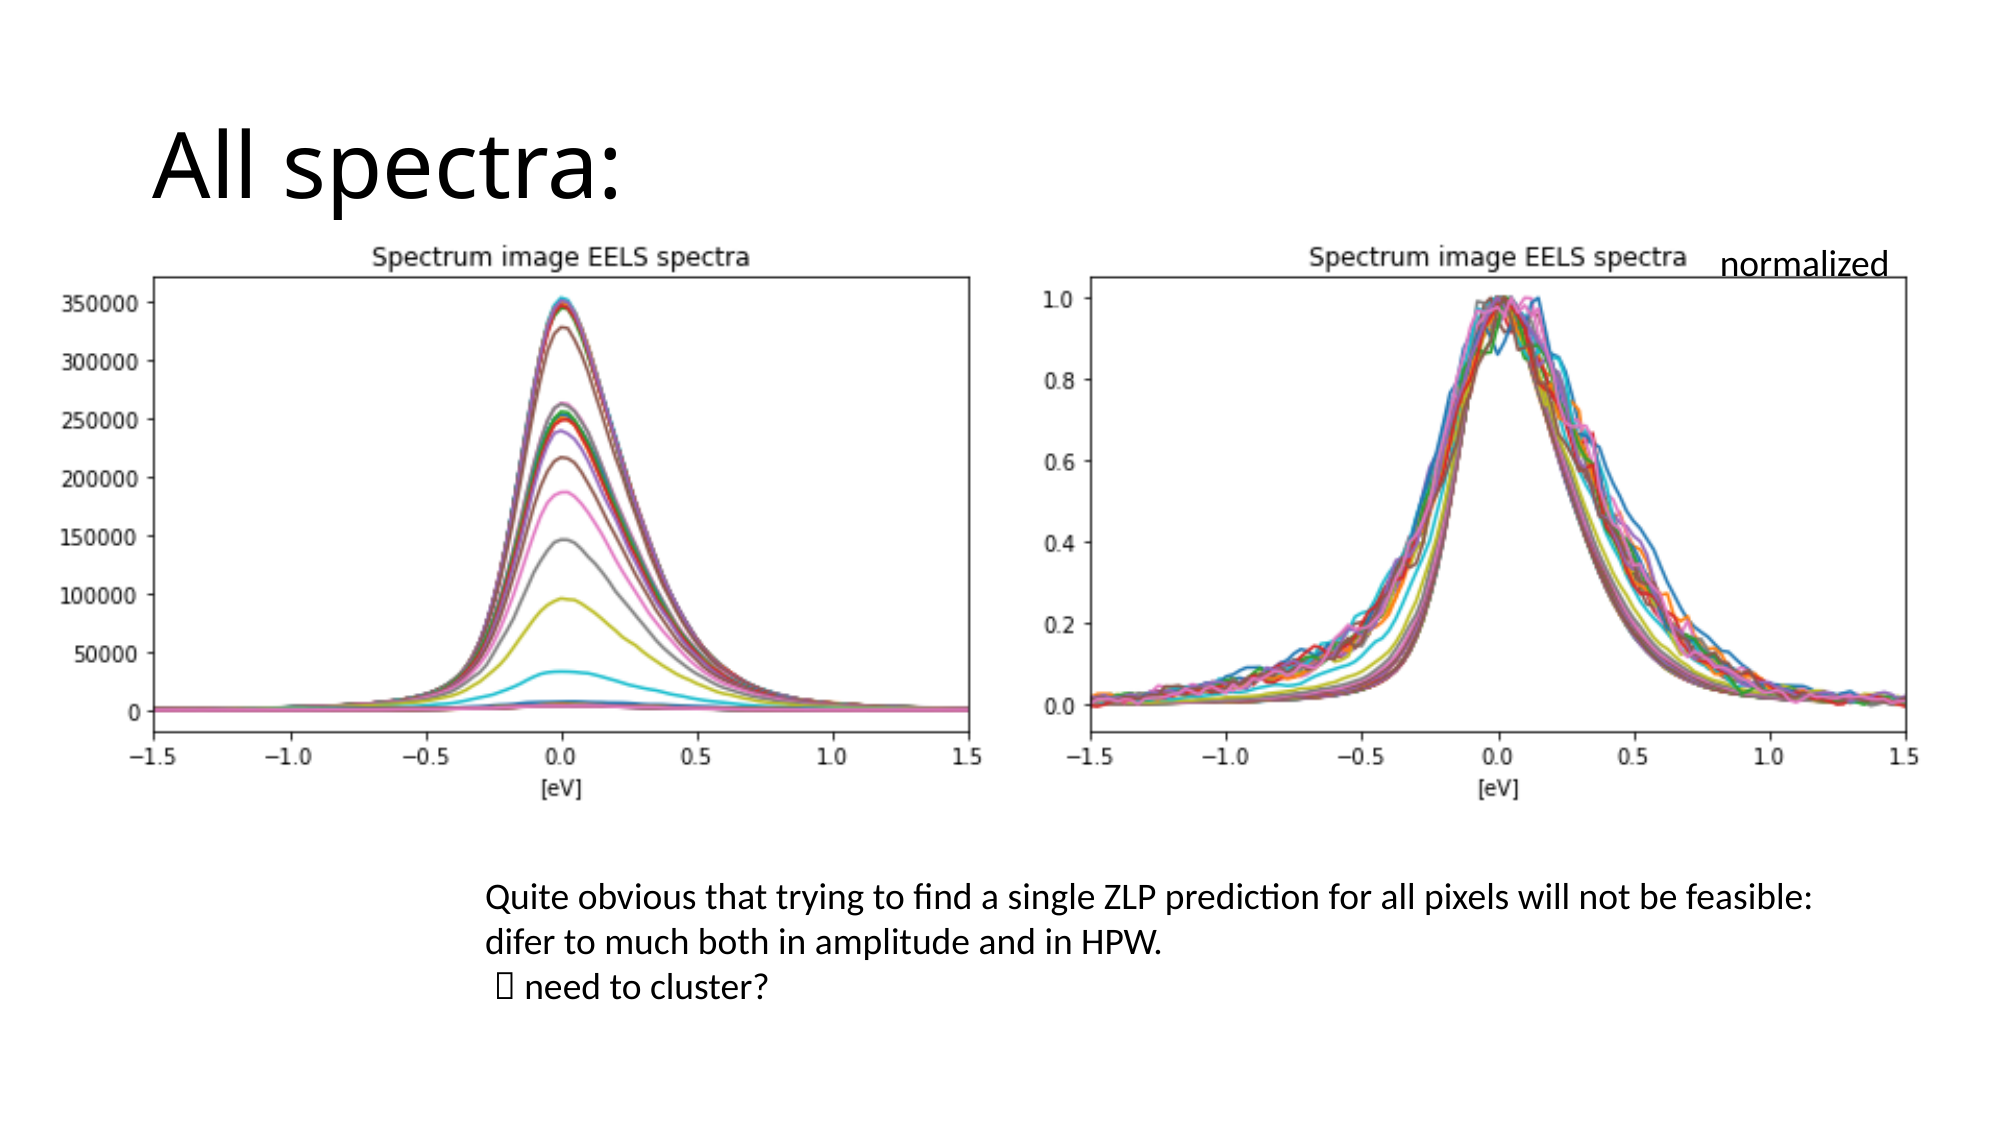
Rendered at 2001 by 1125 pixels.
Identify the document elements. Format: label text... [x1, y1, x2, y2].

title All spectra: [137, 59, 1863, 278]
text_box Quite obvious that trying to find a single ZLP prediction for all pixels will not be feasible: difer to much both in amplitude and in HPW.  need to cluster? [470, 864, 1830, 1015]
picture [45, 231, 1000, 811]
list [1028, 231, 1937, 811]
